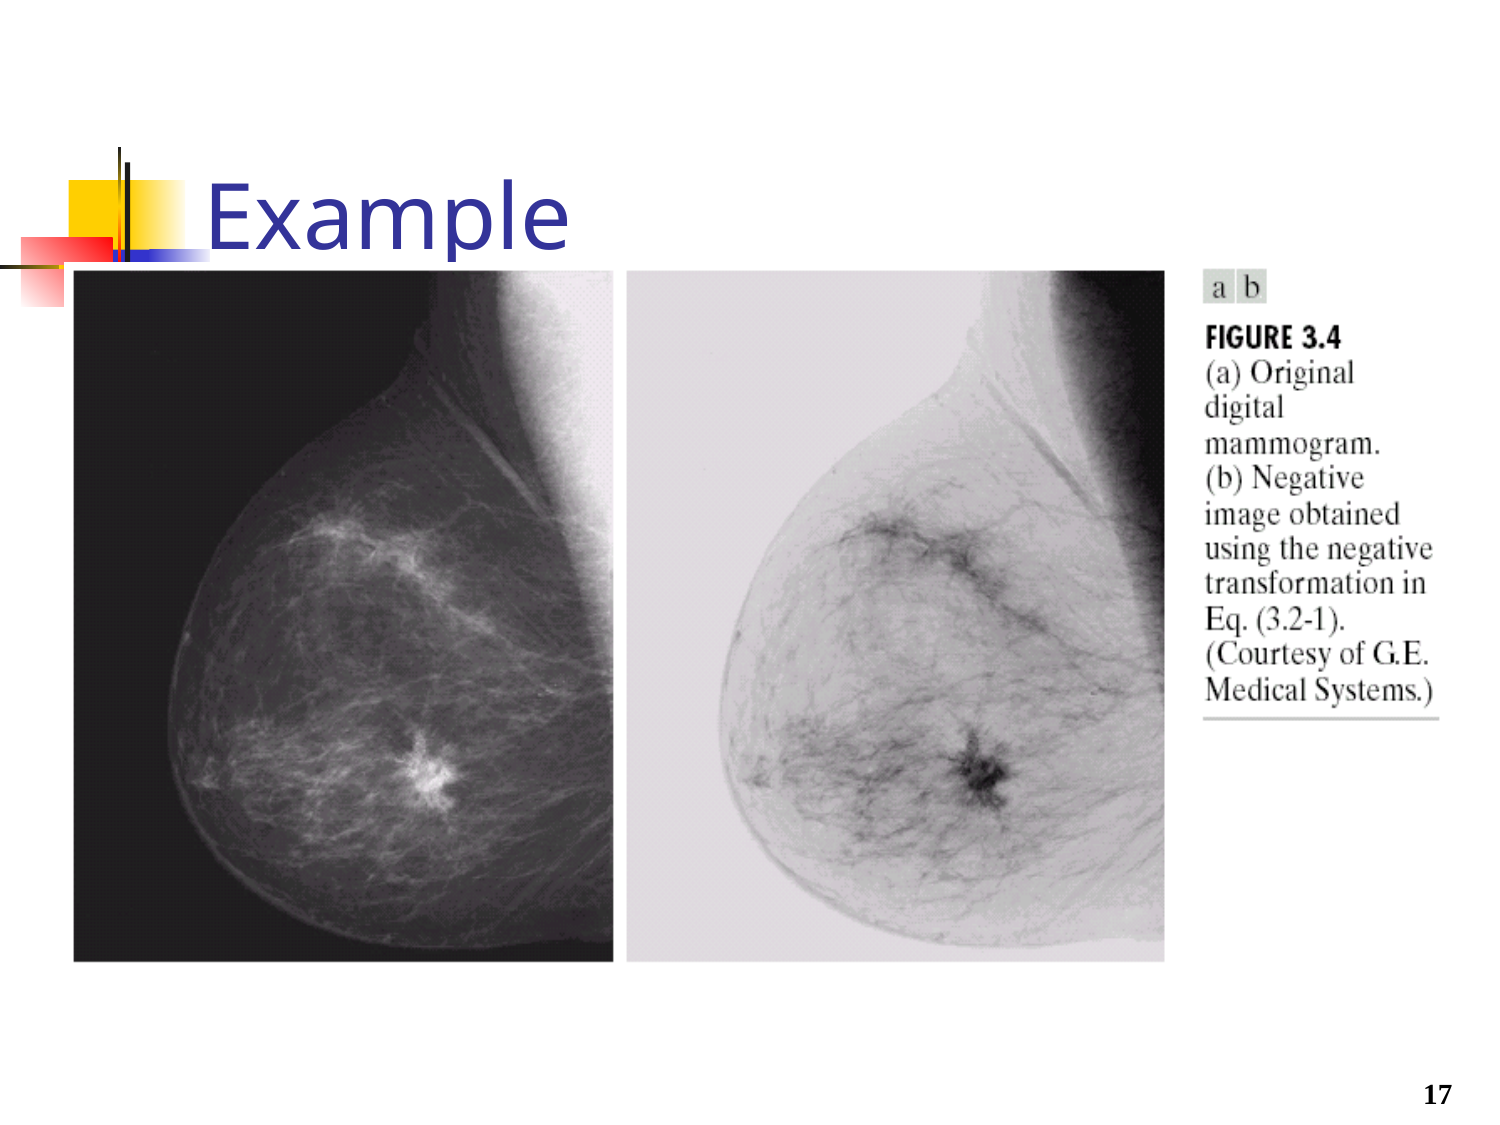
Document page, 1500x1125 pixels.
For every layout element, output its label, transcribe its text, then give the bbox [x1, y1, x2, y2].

picture [64, 262, 1453, 976]
slide_number 17 [1154, 1042, 1468, 1118]
title Example [188, 34, 1468, 276]
